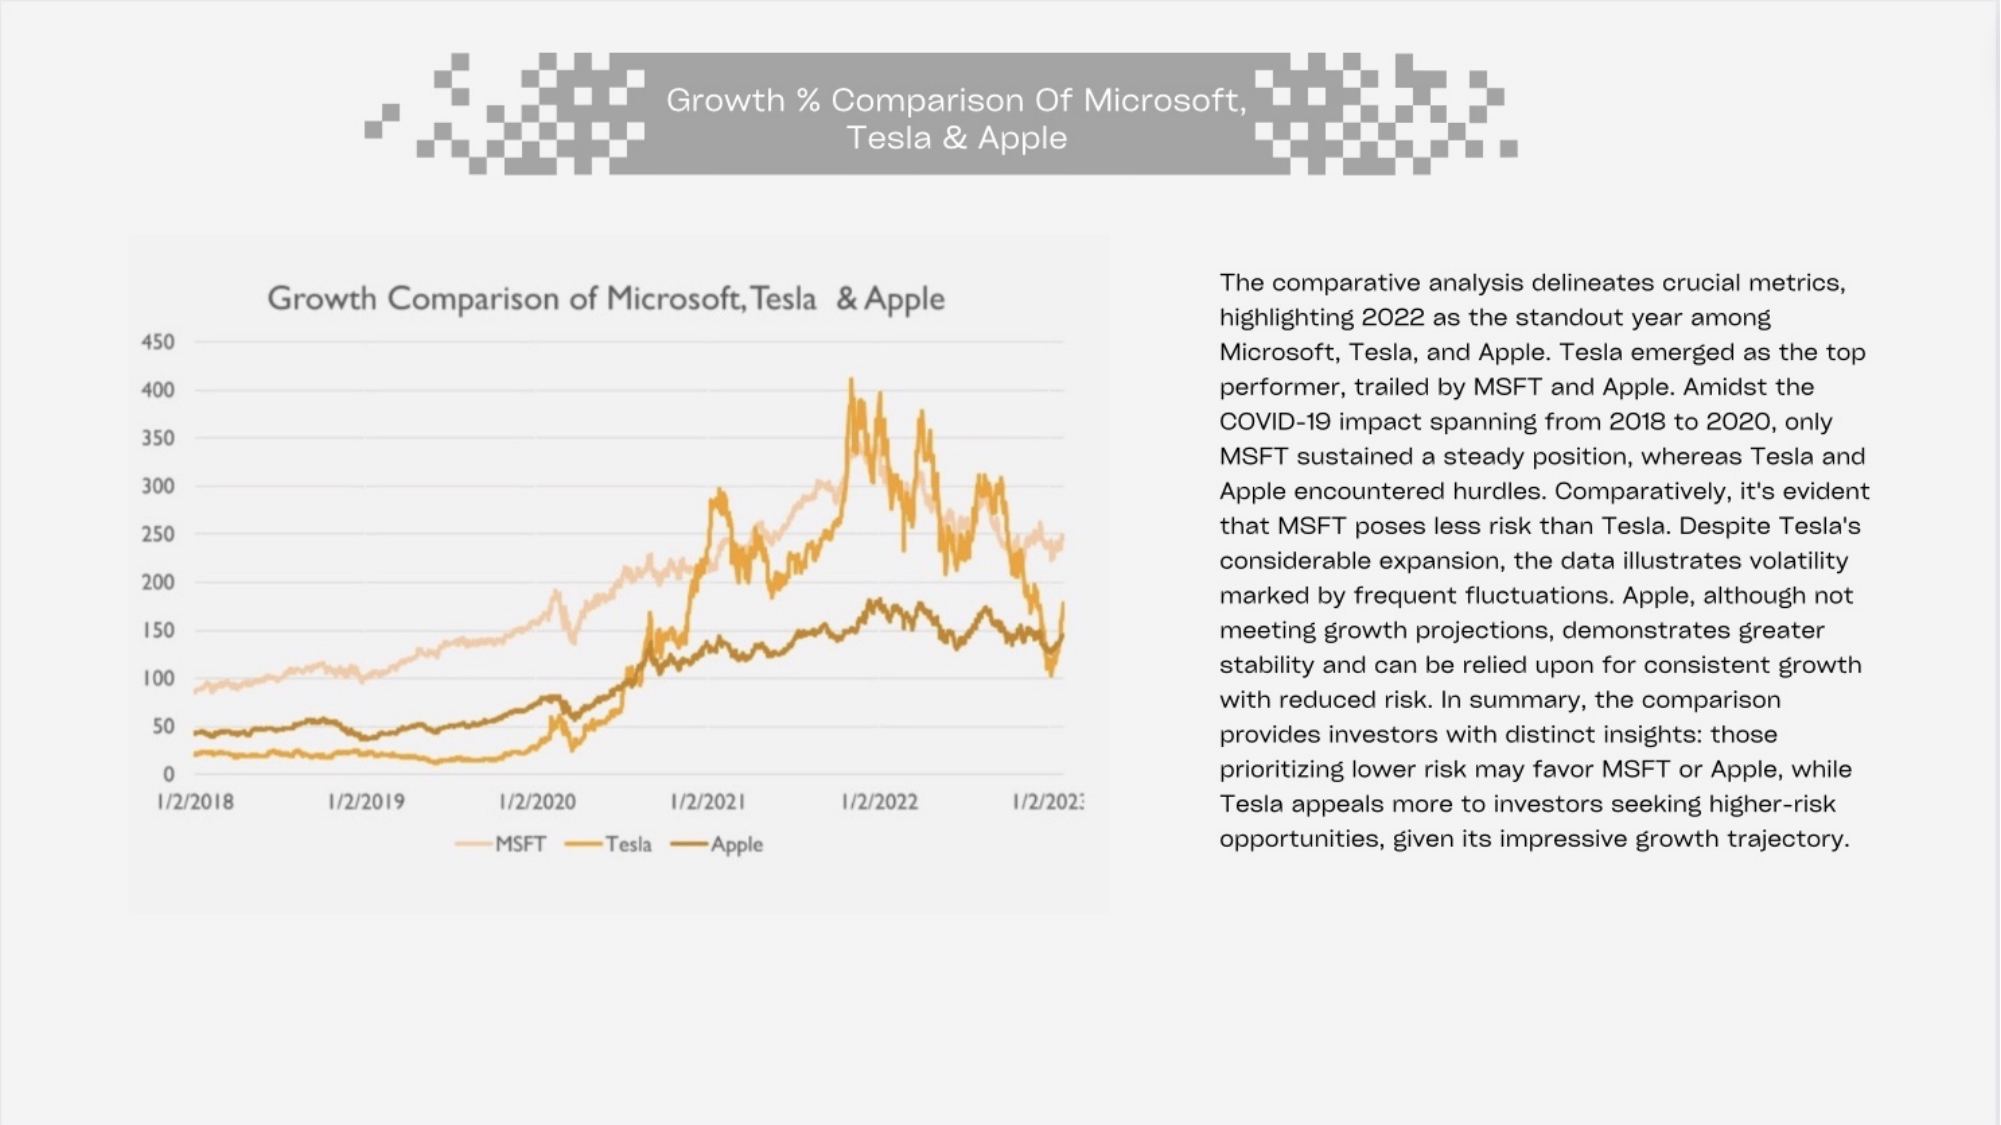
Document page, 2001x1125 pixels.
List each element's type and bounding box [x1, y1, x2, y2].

list [0, 0, 2000, 1125]
